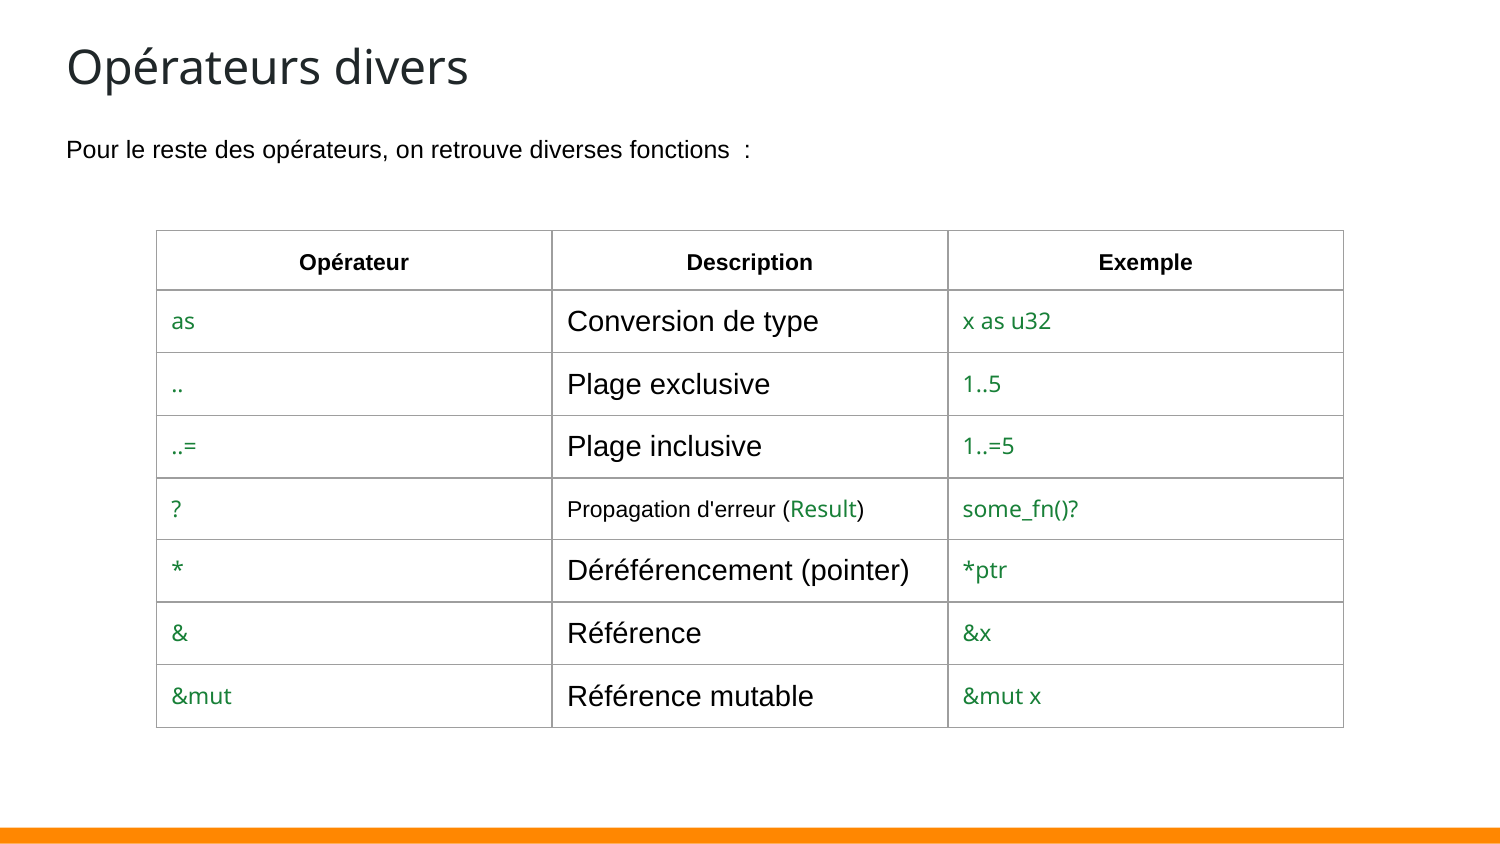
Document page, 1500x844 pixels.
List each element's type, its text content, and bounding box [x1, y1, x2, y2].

table_cell & [157, 603, 551, 664]
table_cell Plage exclusive [553, 353, 947, 415]
table_cell some_fn()? [949, 479, 1343, 539]
table_cell x as u32 [949, 291, 1343, 352]
table_cell &mut x [949, 665, 1343, 727]
table_cell 1..=5 [949, 416, 1343, 477]
table_cell as [157, 291, 551, 352]
table_cell * [157, 540, 551, 601]
table_cell ? [157, 479, 551, 539]
table_cell ..= [157, 416, 551, 477]
table_cell .. [157, 353, 551, 415]
table_header Exemple [949, 231, 1343, 289]
table_cell *ptr [949, 540, 1343, 601]
table_cell Propagation d'erreur (Result) [553, 479, 947, 539]
title Opérateurs divers [51, 18, 1449, 113]
table_cell Plage inclusive [553, 416, 947, 477]
table_header Description [553, 231, 947, 289]
table_cell &x [949, 603, 1343, 664]
table_header Opérateur [157, 231, 551, 289]
table_cell &mut [157, 665, 551, 727]
table_cell Conversion de type [553, 291, 947, 352]
table_cell Référence [553, 603, 947, 664]
table_cell 1..5 [949, 353, 1343, 415]
table_cell Déréférencement (pointer) [553, 540, 947, 601]
list Pour le reste des opérateurs, on retrouve diverses fonctions : [51, 113, 1449, 813]
table_cell Référence mutable [553, 665, 947, 727]
